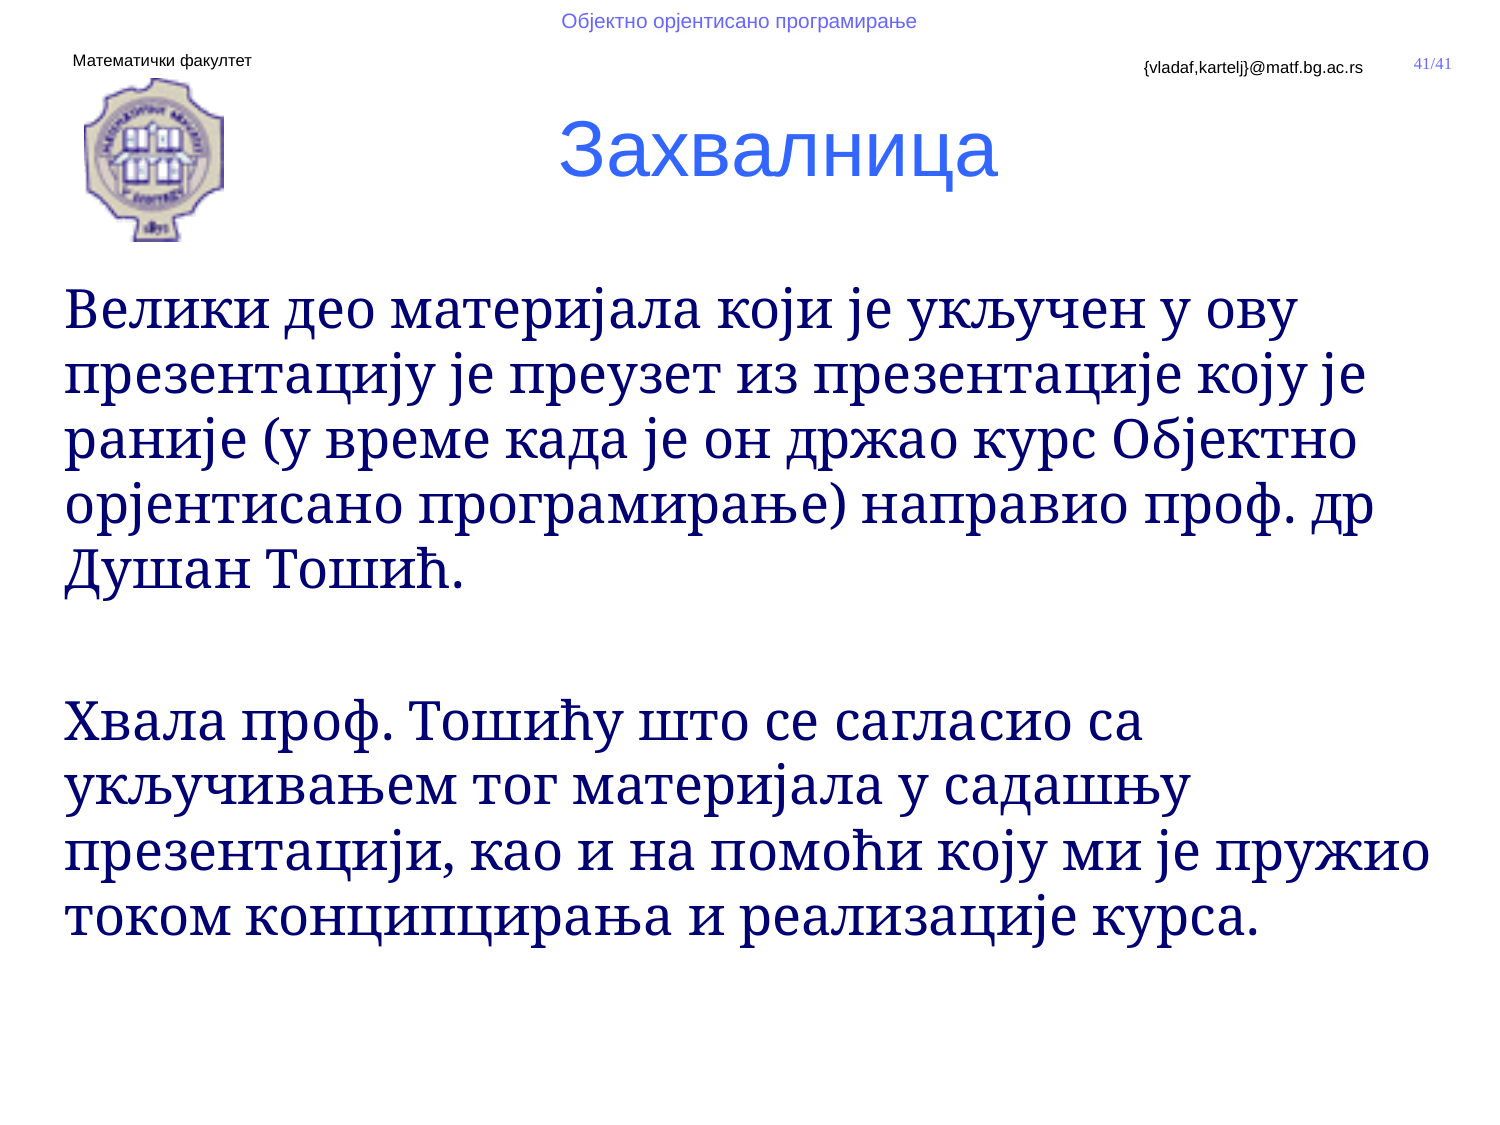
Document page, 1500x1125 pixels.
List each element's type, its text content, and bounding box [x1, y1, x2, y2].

text_box Велики део материјала који је укључен у ову презентацију је преузет из презентације коју је раније (у време када је он држао курс Објектно орјентисано програмирање) направио проф. др Душан Тошић. Хвала проф. Тошићу што се сагласио са укључивањем тог материјала у садашњу презентацији, као и на помоћи коју ми је пружио током конципцирања и реализације курса. [49, 267, 1463, 954]
picture [84, 78, 224, 242]
title Захвалница [543, 70, 1500, 220]
